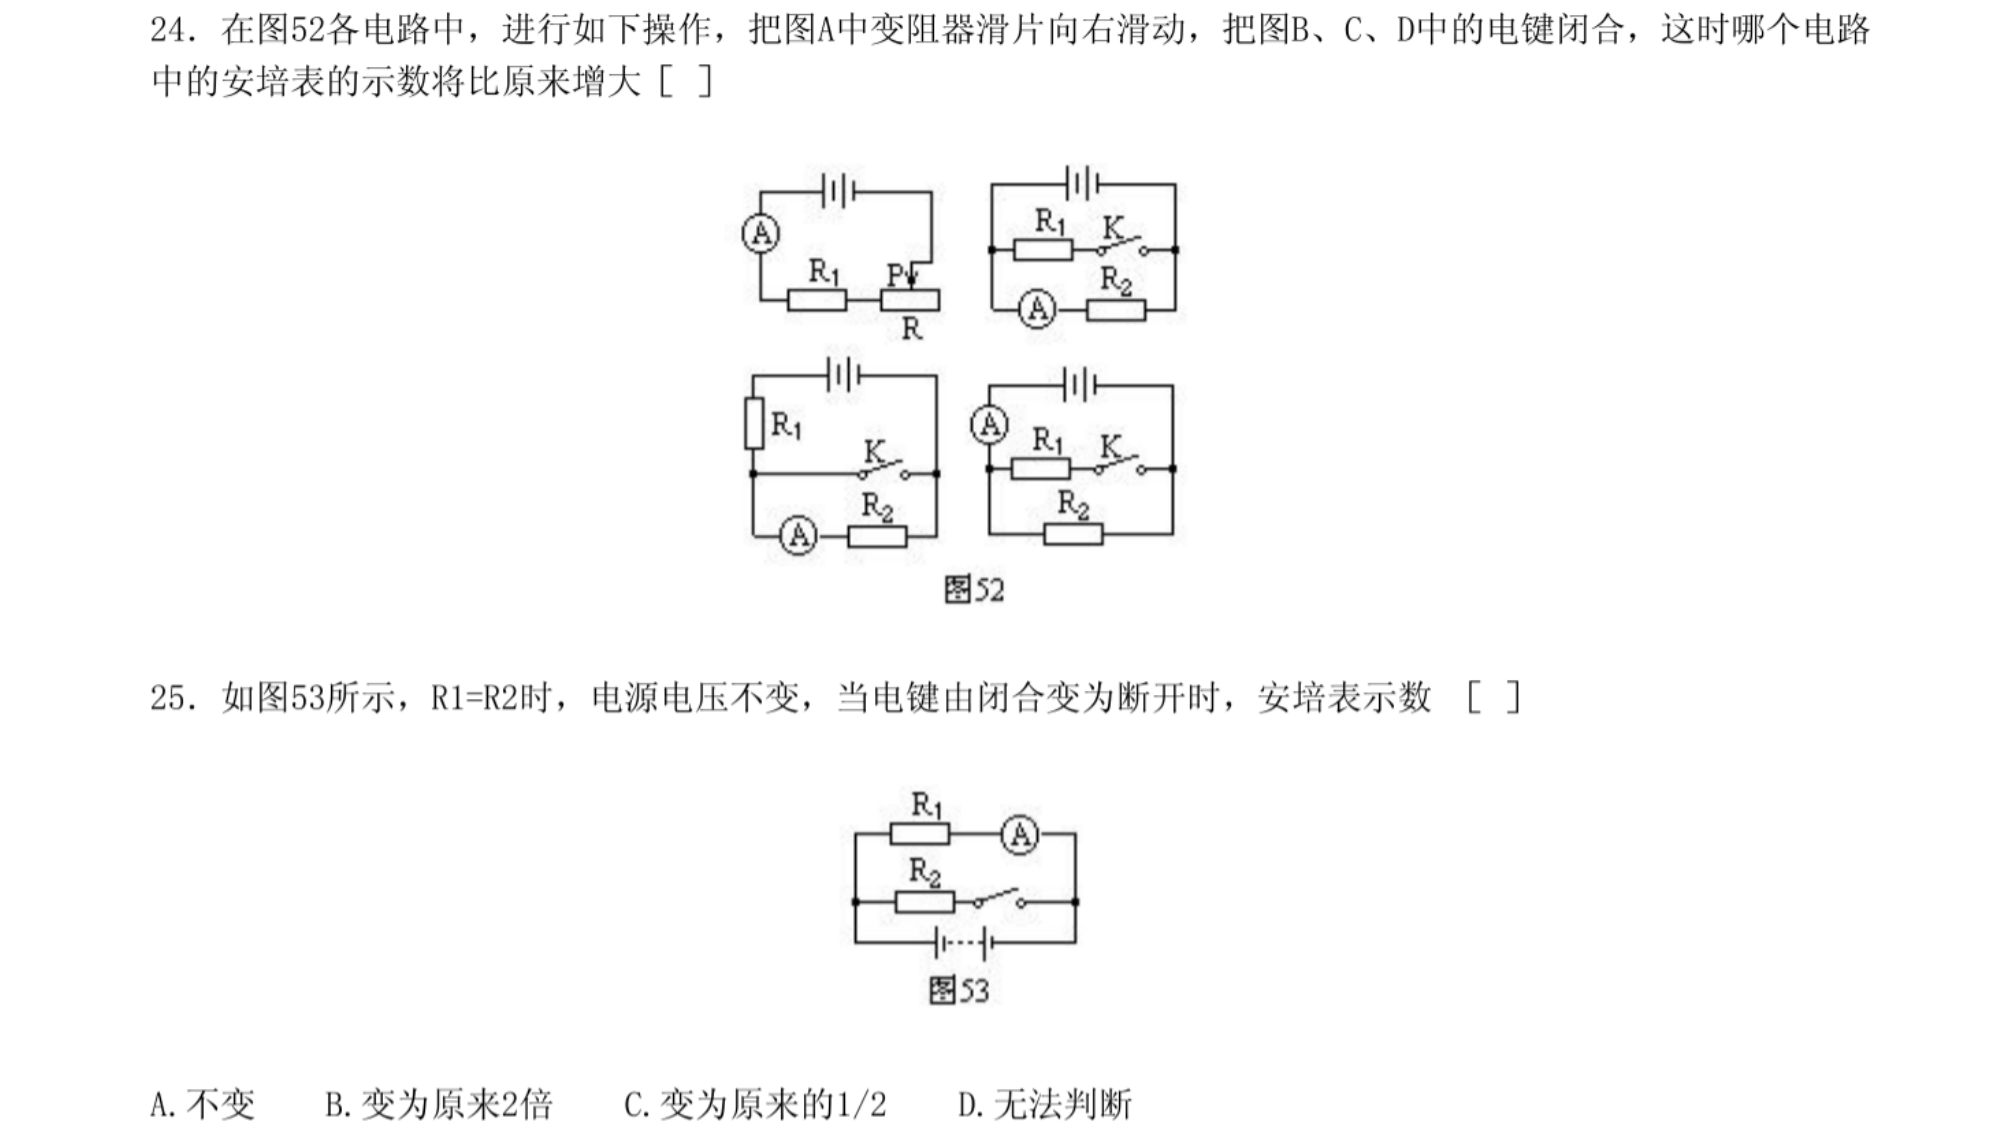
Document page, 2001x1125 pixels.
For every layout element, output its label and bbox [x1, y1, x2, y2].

picture [108, 0, 1892, 1125]
